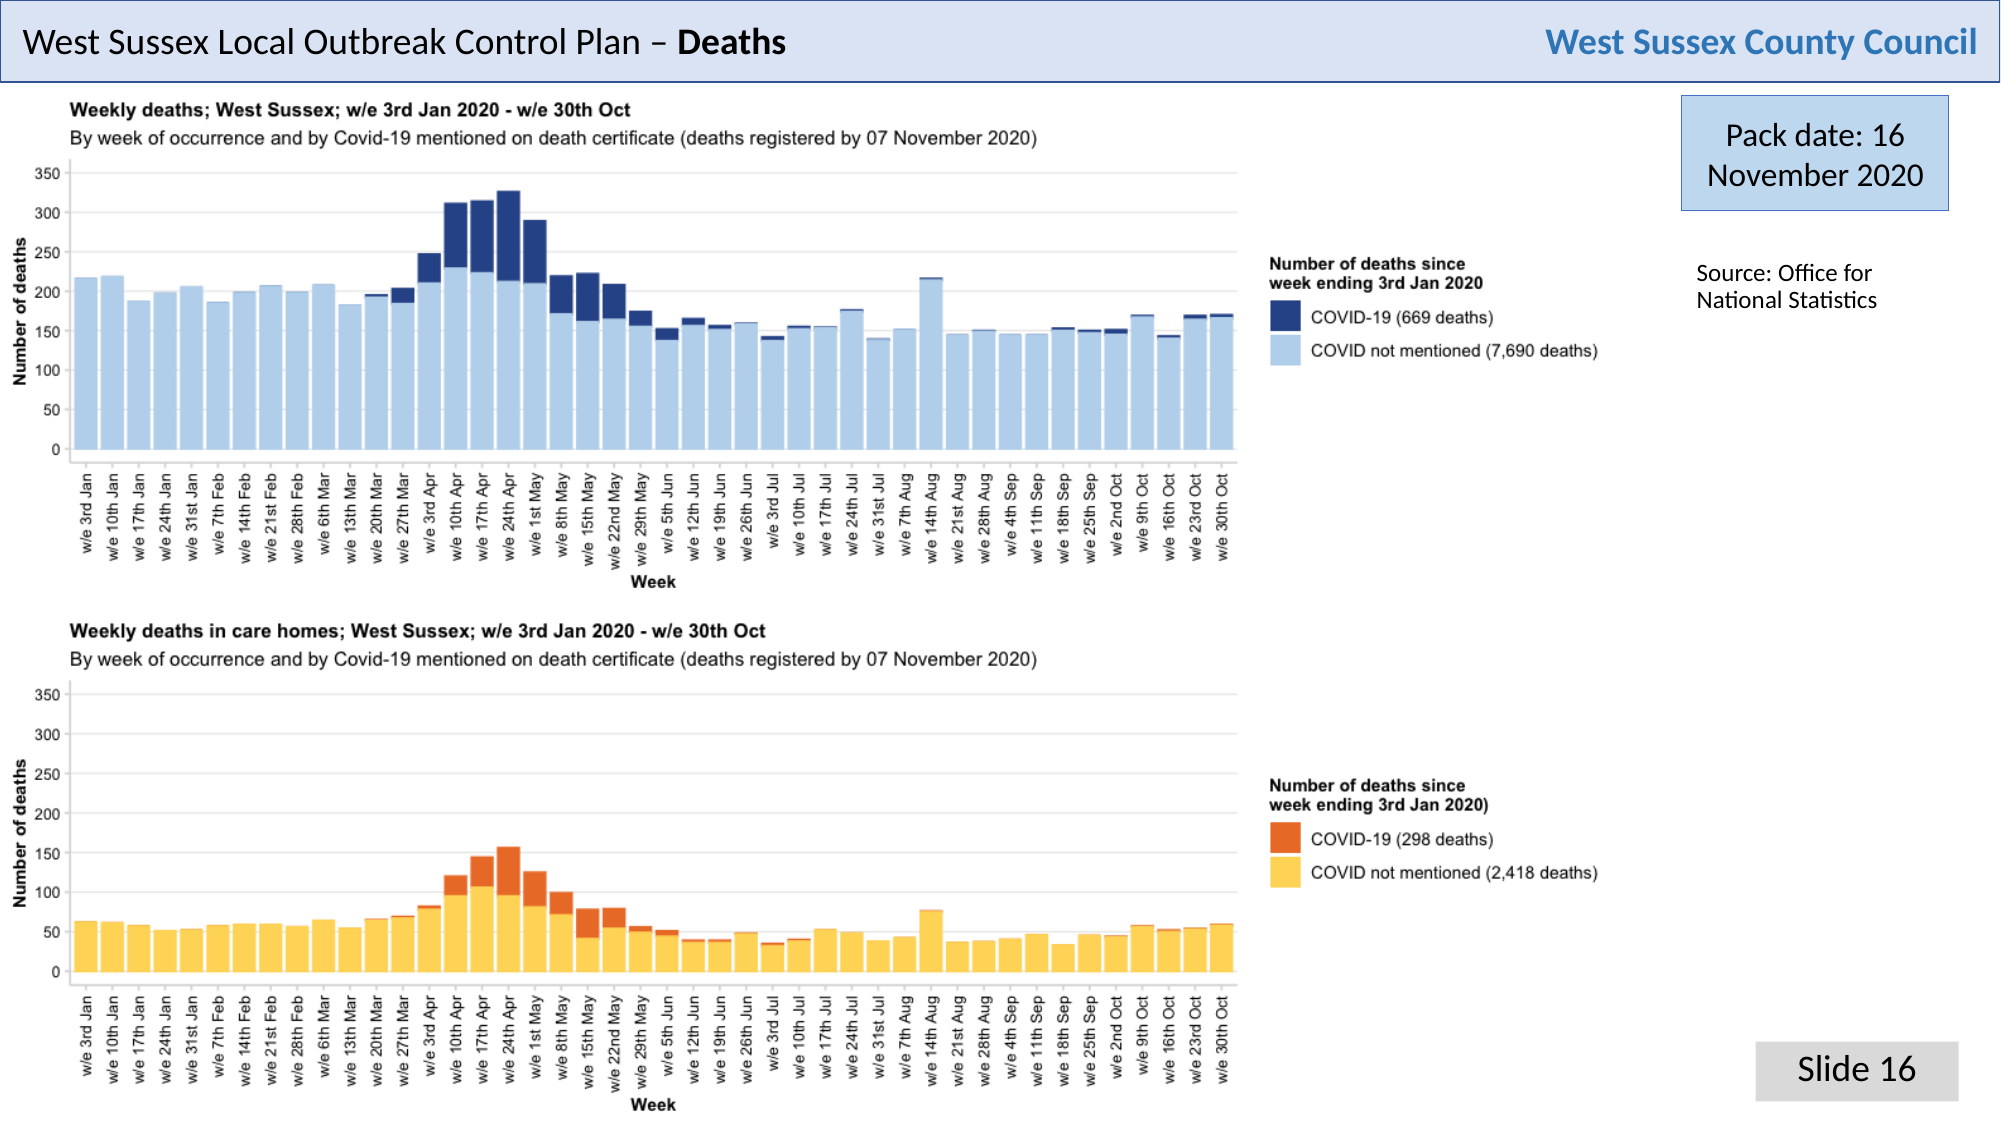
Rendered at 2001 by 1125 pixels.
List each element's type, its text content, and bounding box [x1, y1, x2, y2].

picture [3, 91, 1619, 602]
list Source: Office for National Statistics [1681, 252, 1959, 289]
picture [3, 612, 1619, 1125]
list Slide 16 [1755, 1041, 1959, 1102]
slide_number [1681, 95, 1949, 211]
